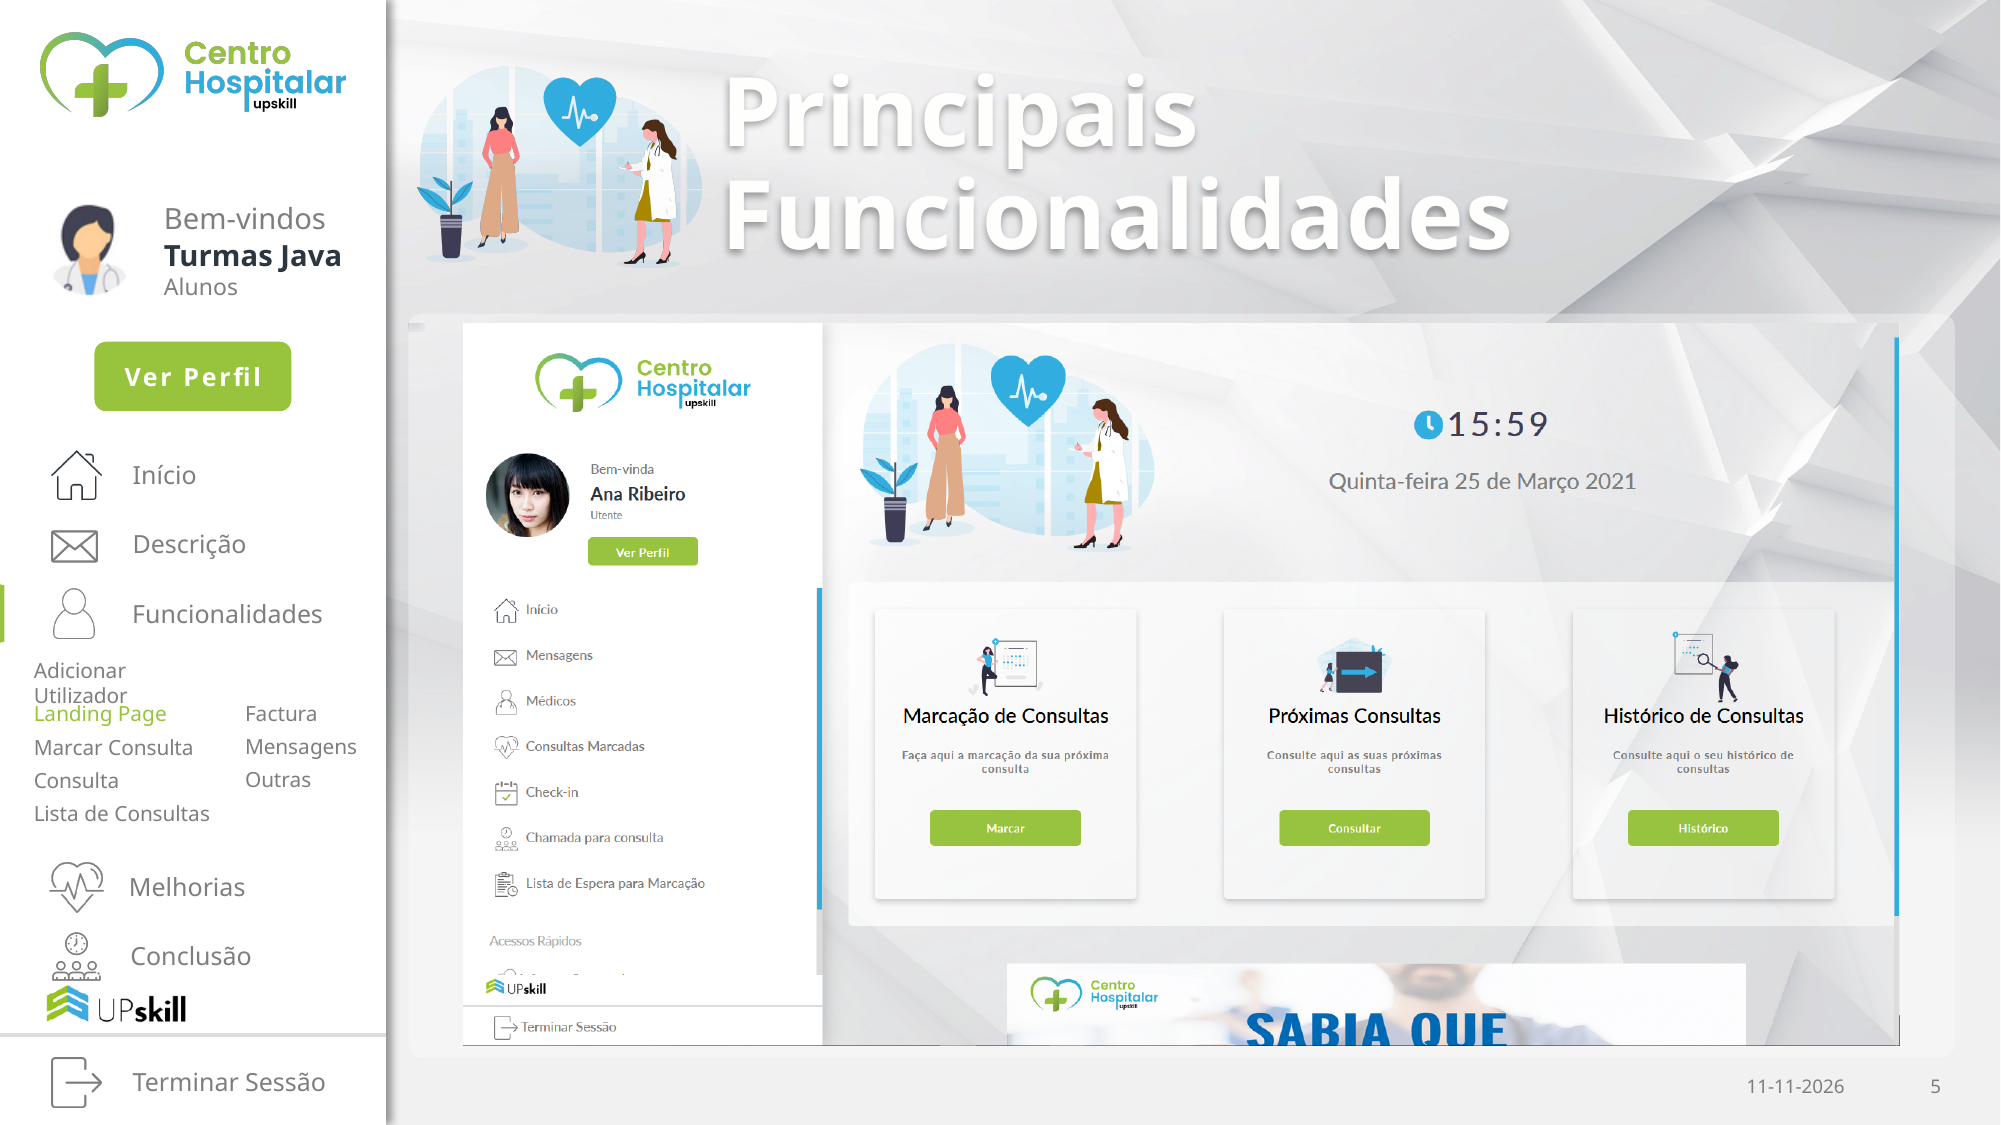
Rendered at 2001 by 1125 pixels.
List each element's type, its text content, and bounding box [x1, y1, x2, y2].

slide_number 5 [1903, 1057, 1957, 1118]
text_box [18, 664, 385, 832]
text_box [407, 312, 1957, 1059]
picture [387, 0, 2001, 1125]
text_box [0, 0, 387, 1125]
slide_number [1435, 1057, 1860, 1118]
text_box Principais Funcionalidades [710, 78, 1957, 256]
